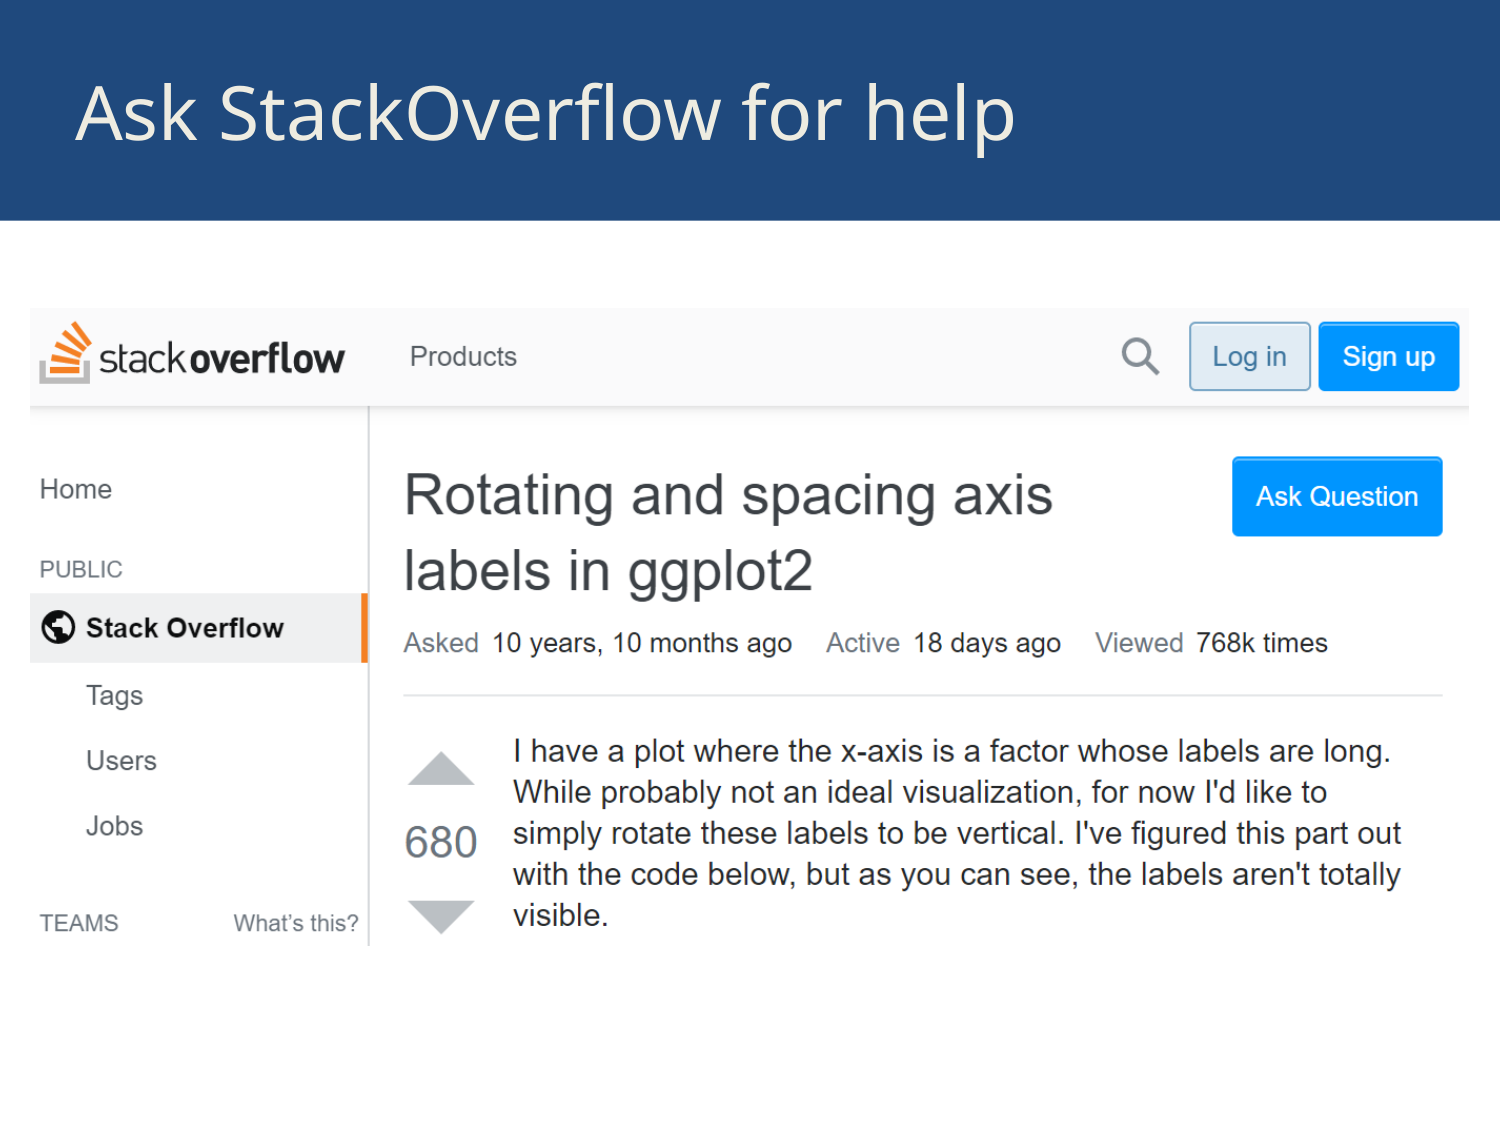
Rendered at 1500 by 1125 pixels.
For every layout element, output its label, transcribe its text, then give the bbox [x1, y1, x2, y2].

picture [30, 308, 1470, 946]
title Ask StackOverflow for help [0, 0, 1500, 221]
